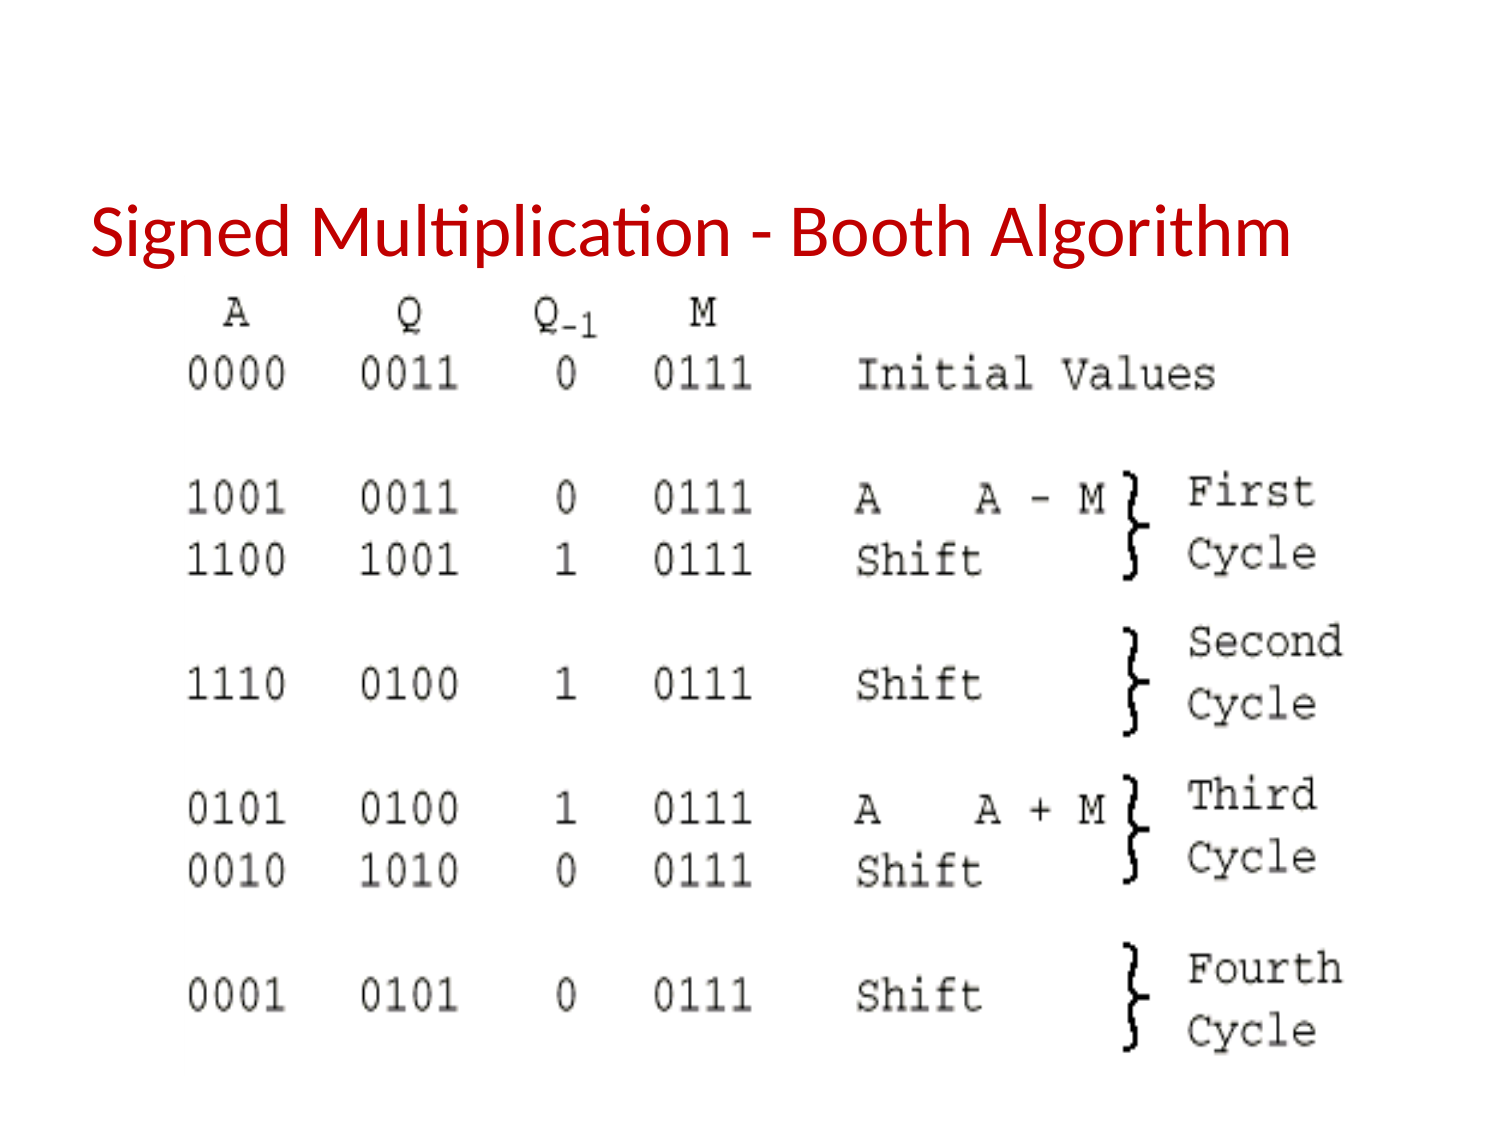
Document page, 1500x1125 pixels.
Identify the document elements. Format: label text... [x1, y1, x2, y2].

title Signed Multiplication - Booth Algorithm [75, 149, 1425, 304]
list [182, 275, 1371, 1077]
